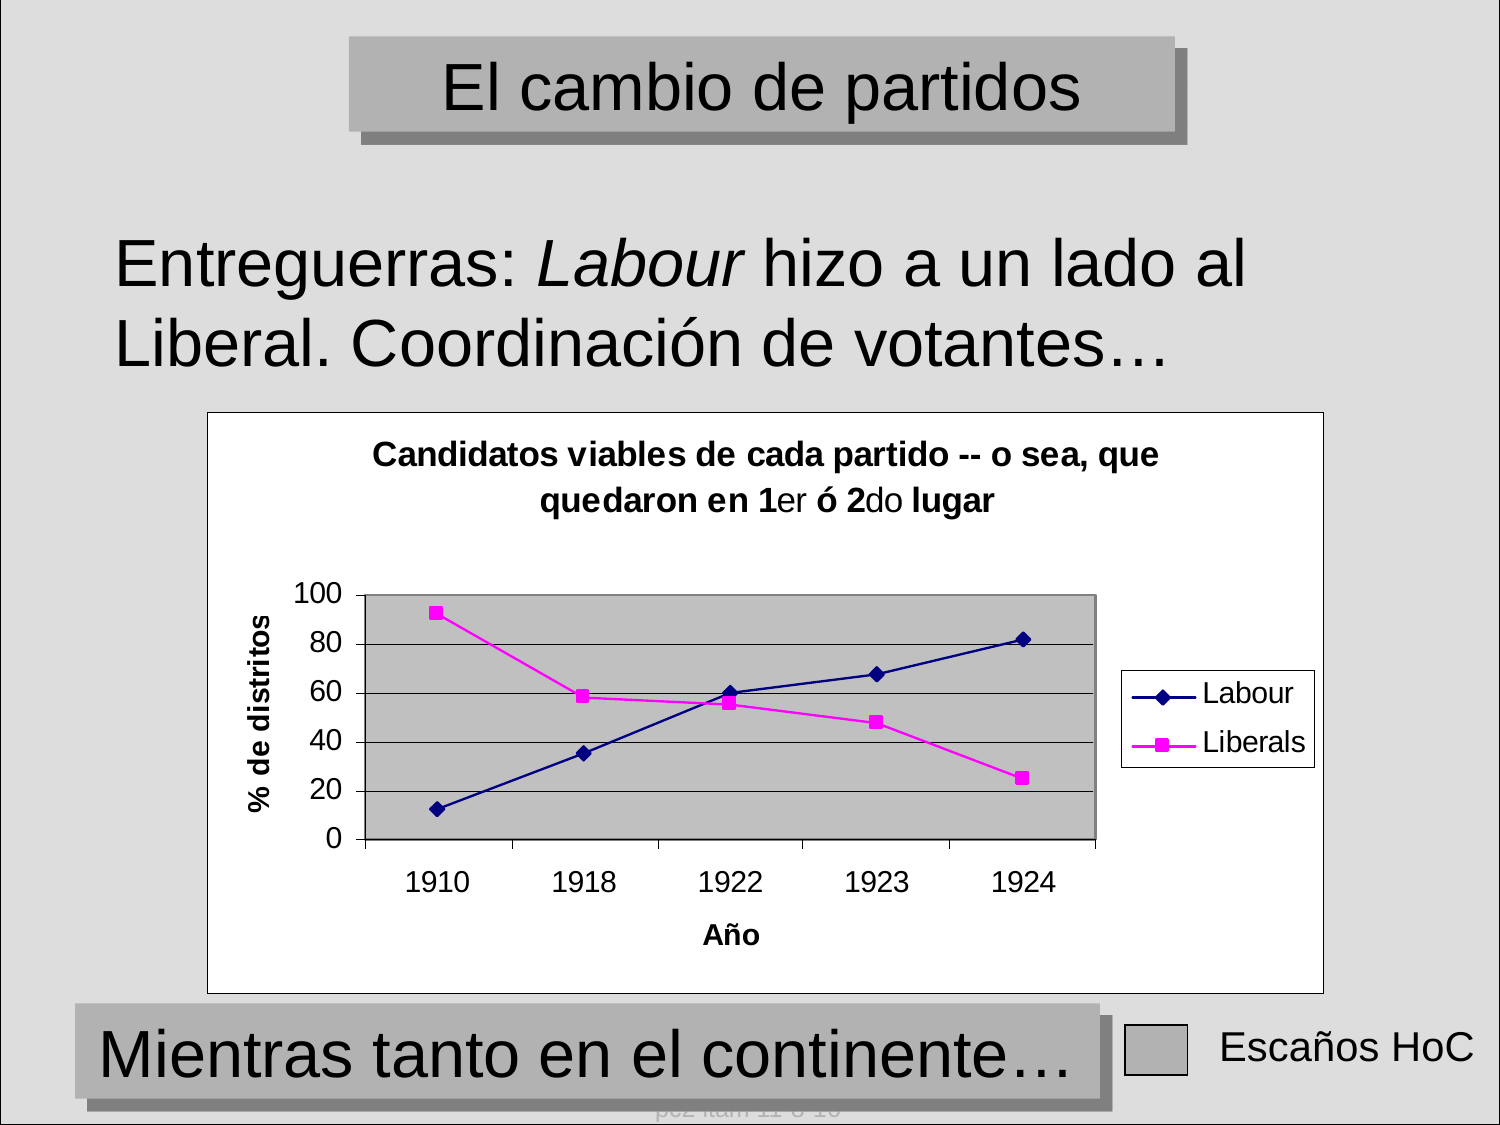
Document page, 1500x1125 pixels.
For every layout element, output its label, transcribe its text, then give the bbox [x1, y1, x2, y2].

text_box Escaños HoC [1204, 1012, 1500, 1078]
text_box [1124, 1025, 1188, 1075]
text_box El cambio de partidos [348, 36, 1175, 132]
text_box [195, 399, 1338, 1005]
text_box Mientras tanto en el continente… [75, 1003, 1100, 1099]
text_box Entreguerras: Labour hizo a un lado al Liberal. Coordinación de votantes… [99, 212, 1438, 388]
